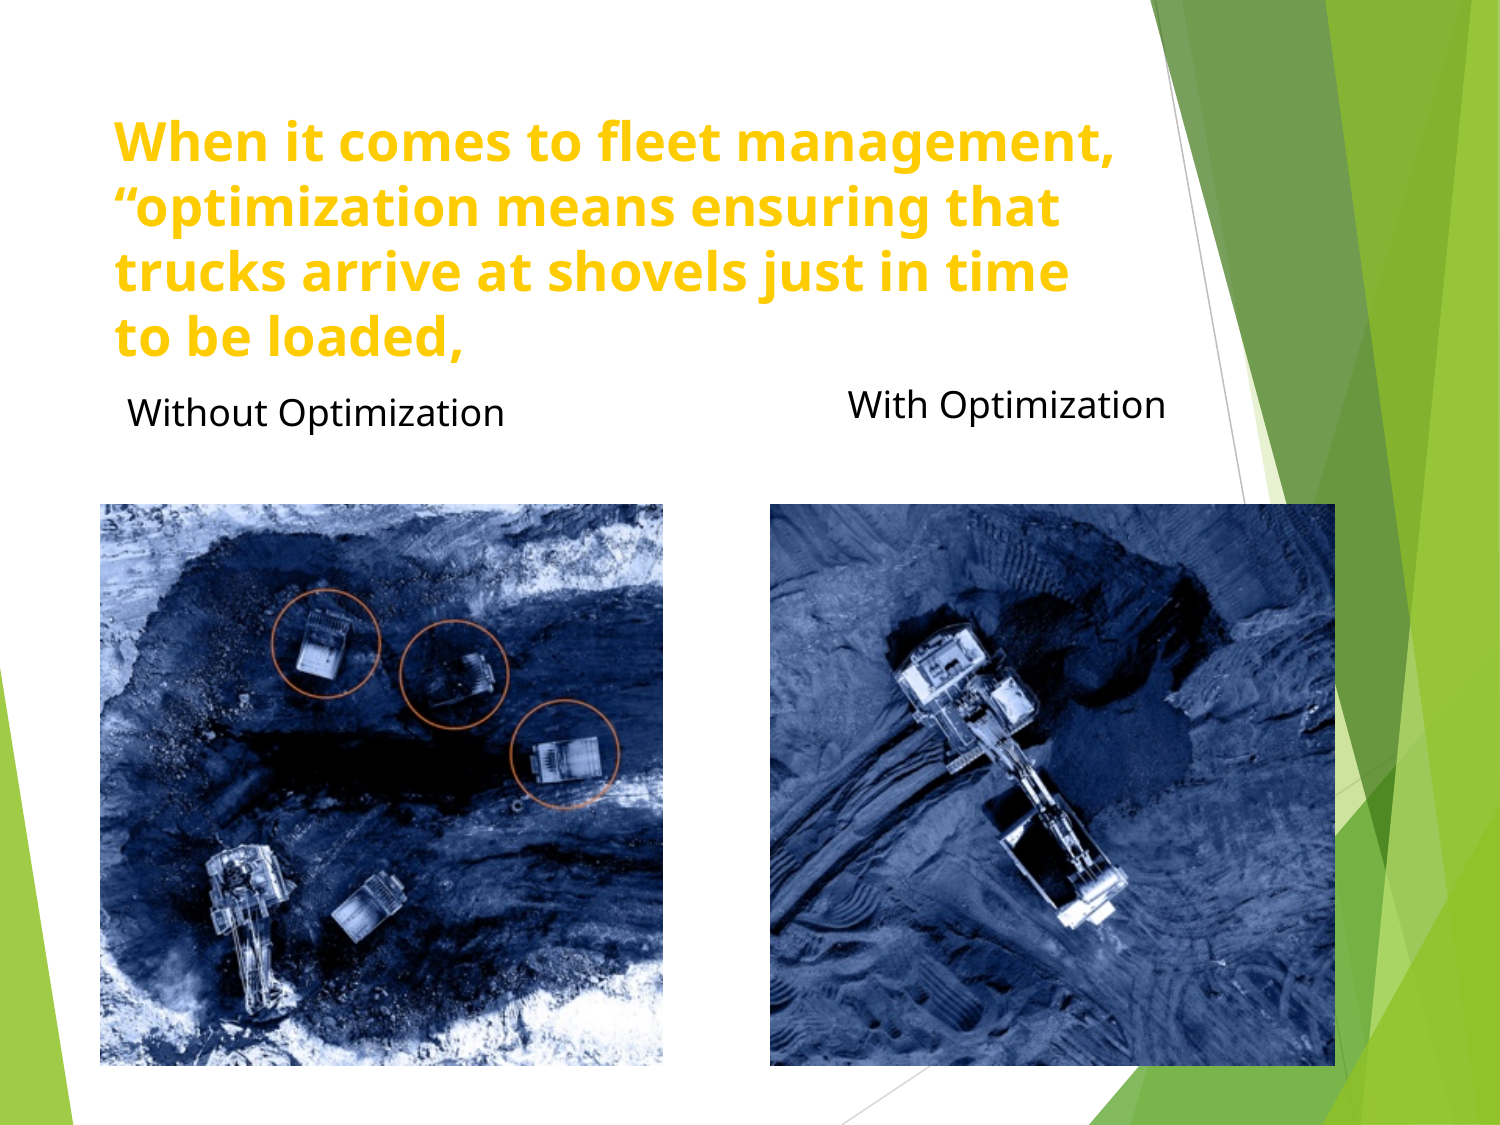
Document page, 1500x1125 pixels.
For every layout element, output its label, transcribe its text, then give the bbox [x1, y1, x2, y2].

text_box With Optimization [832, 373, 1241, 434]
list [100, 503, 664, 1066]
picture [770, 503, 1335, 1066]
text_box Without Optimization [112, 381, 584, 442]
title When it comes to fleet management, “optimization means ensuring that trucks arrive at shovels just in time to be loaded, [99, 99, 1142, 317]
